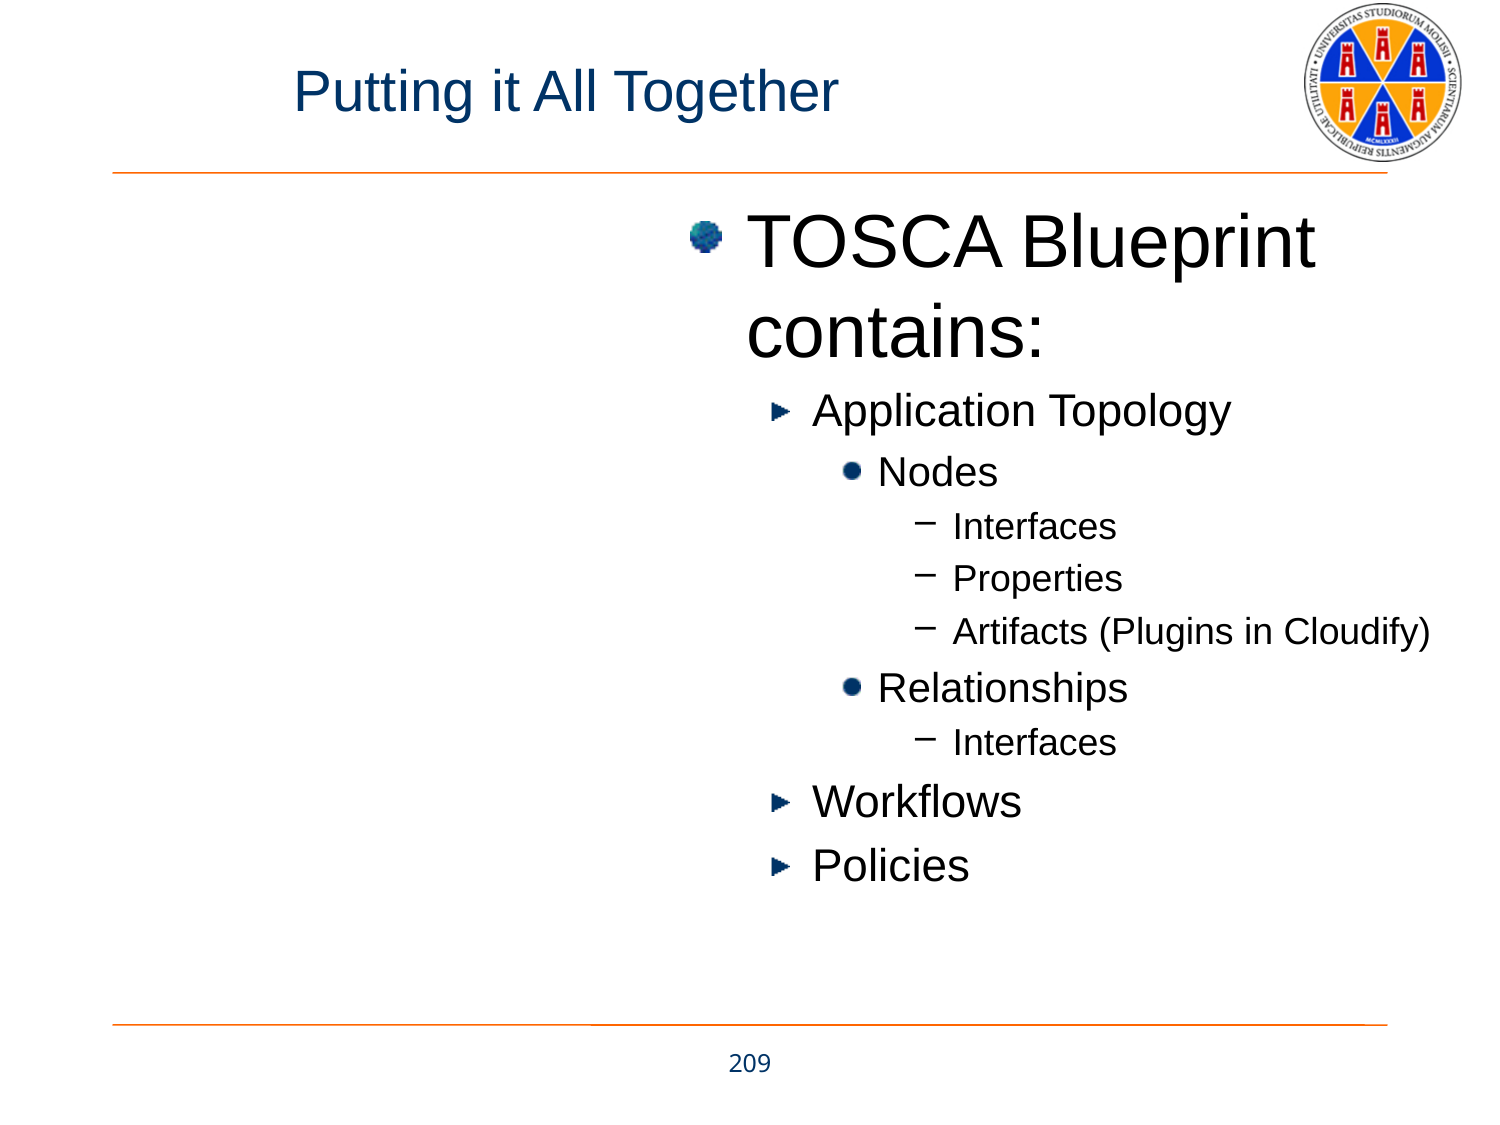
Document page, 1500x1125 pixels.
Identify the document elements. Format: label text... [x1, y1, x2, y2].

list TOSCA Blueprint contains: Application Topology Nodes Interfaces Properties Artifacts (Plugins in Cloudify) Relationships Interfaces Workflows Policies [675, 184, 1465, 1049]
picture [690, 221, 722, 253]
picture [765, 787, 790, 812]
picture [840, 675, 861, 696]
picture [840, 459, 861, 480]
slide_number 209 [670, 1039, 830, 1078]
picture [765, 851, 790, 876]
picture [765, 396, 790, 421]
picture [1269, 0, 1500, 166]
title Putting it All Together [278, 18, 1211, 157]
